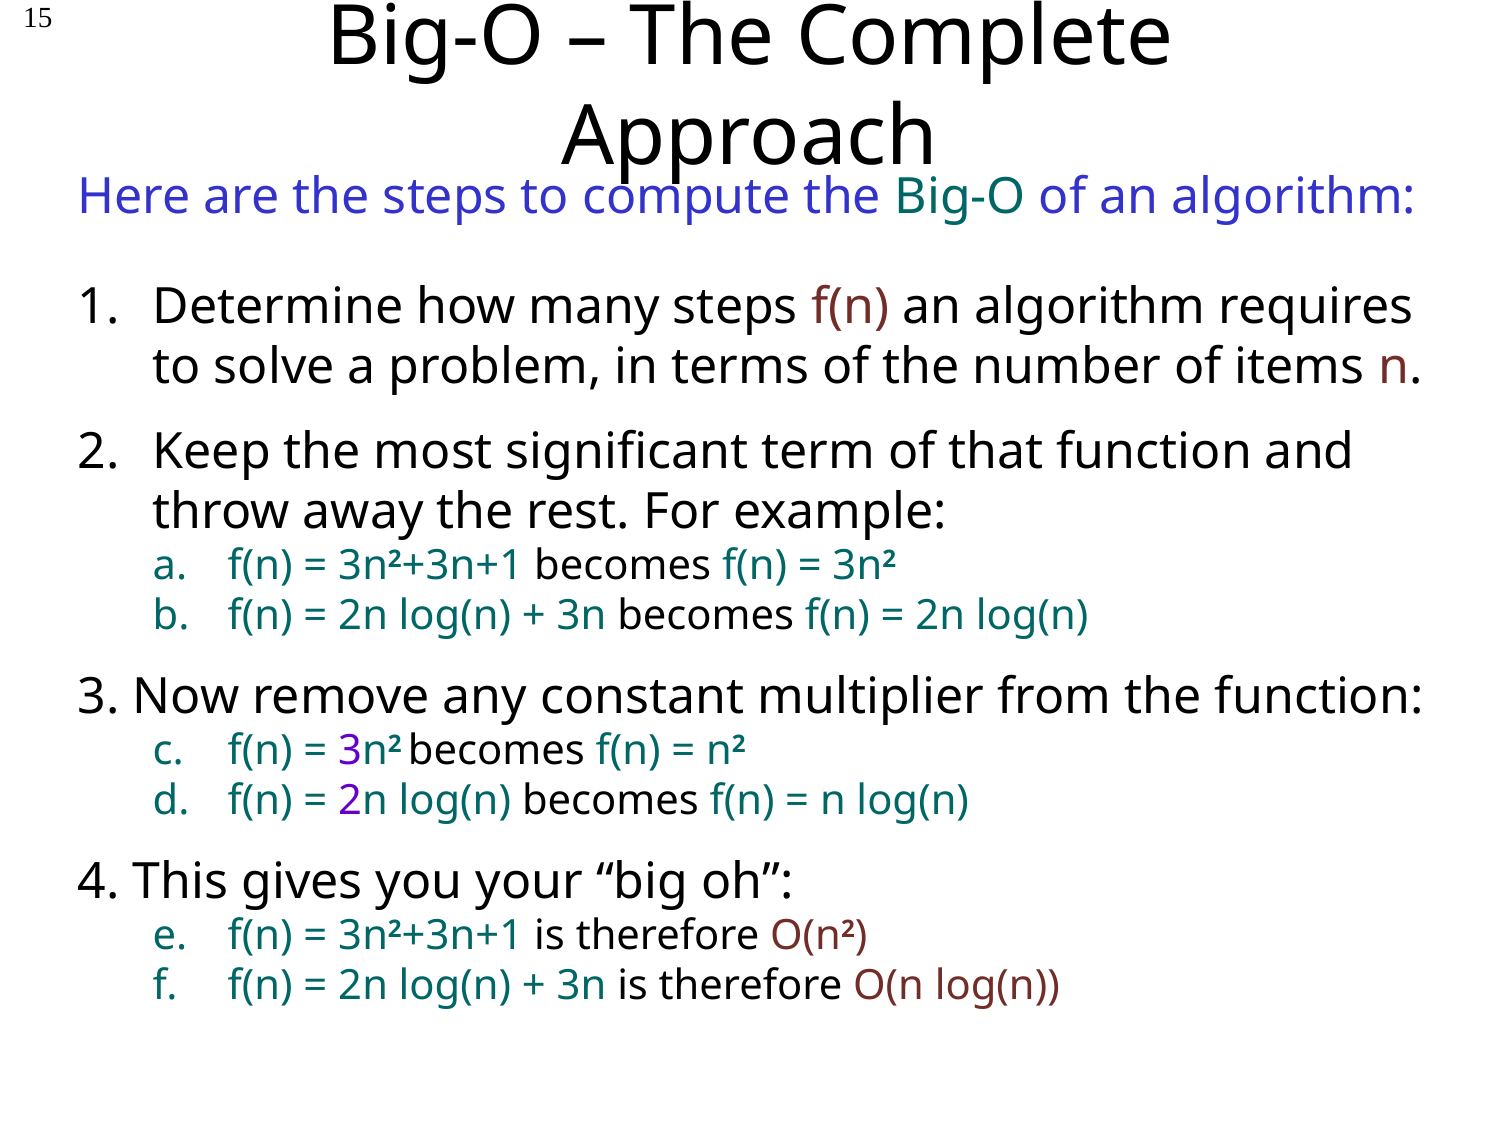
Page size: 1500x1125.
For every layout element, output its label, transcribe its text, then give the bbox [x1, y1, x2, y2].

slide_number 15 [0, 0, 68, 67]
text_box Here are the steps to compute the Big-O of an algorithm: Determine how many steps f(n) an algorithm requires to solve a problem, in terms of the number of items n. Keep the most significant term of that function and throw away the rest. For example: f(n) = 3n2+3n+1 becomes f(n) = 3n2 f(n) = 2n log(n) + 3n becomes f(n) = 2n log(n) 3. Now remove any constant multiplier from the function: f(n) = 3n2 becomes f(n) = n2 f(n) = 2n log(n) becomes f(n) = n log(n) 4. This gives you your “big oh”: f(n) = 3n2+3n+1 is therefore O(n2) f(n) = 2n log(n) + 3n is therefore O(n log(n)) [62, 155, 1460, 1016]
title Big-O – The Complete Approach [112, 0, 1388, 153]
text_box [48, 153, 1444, 229]
